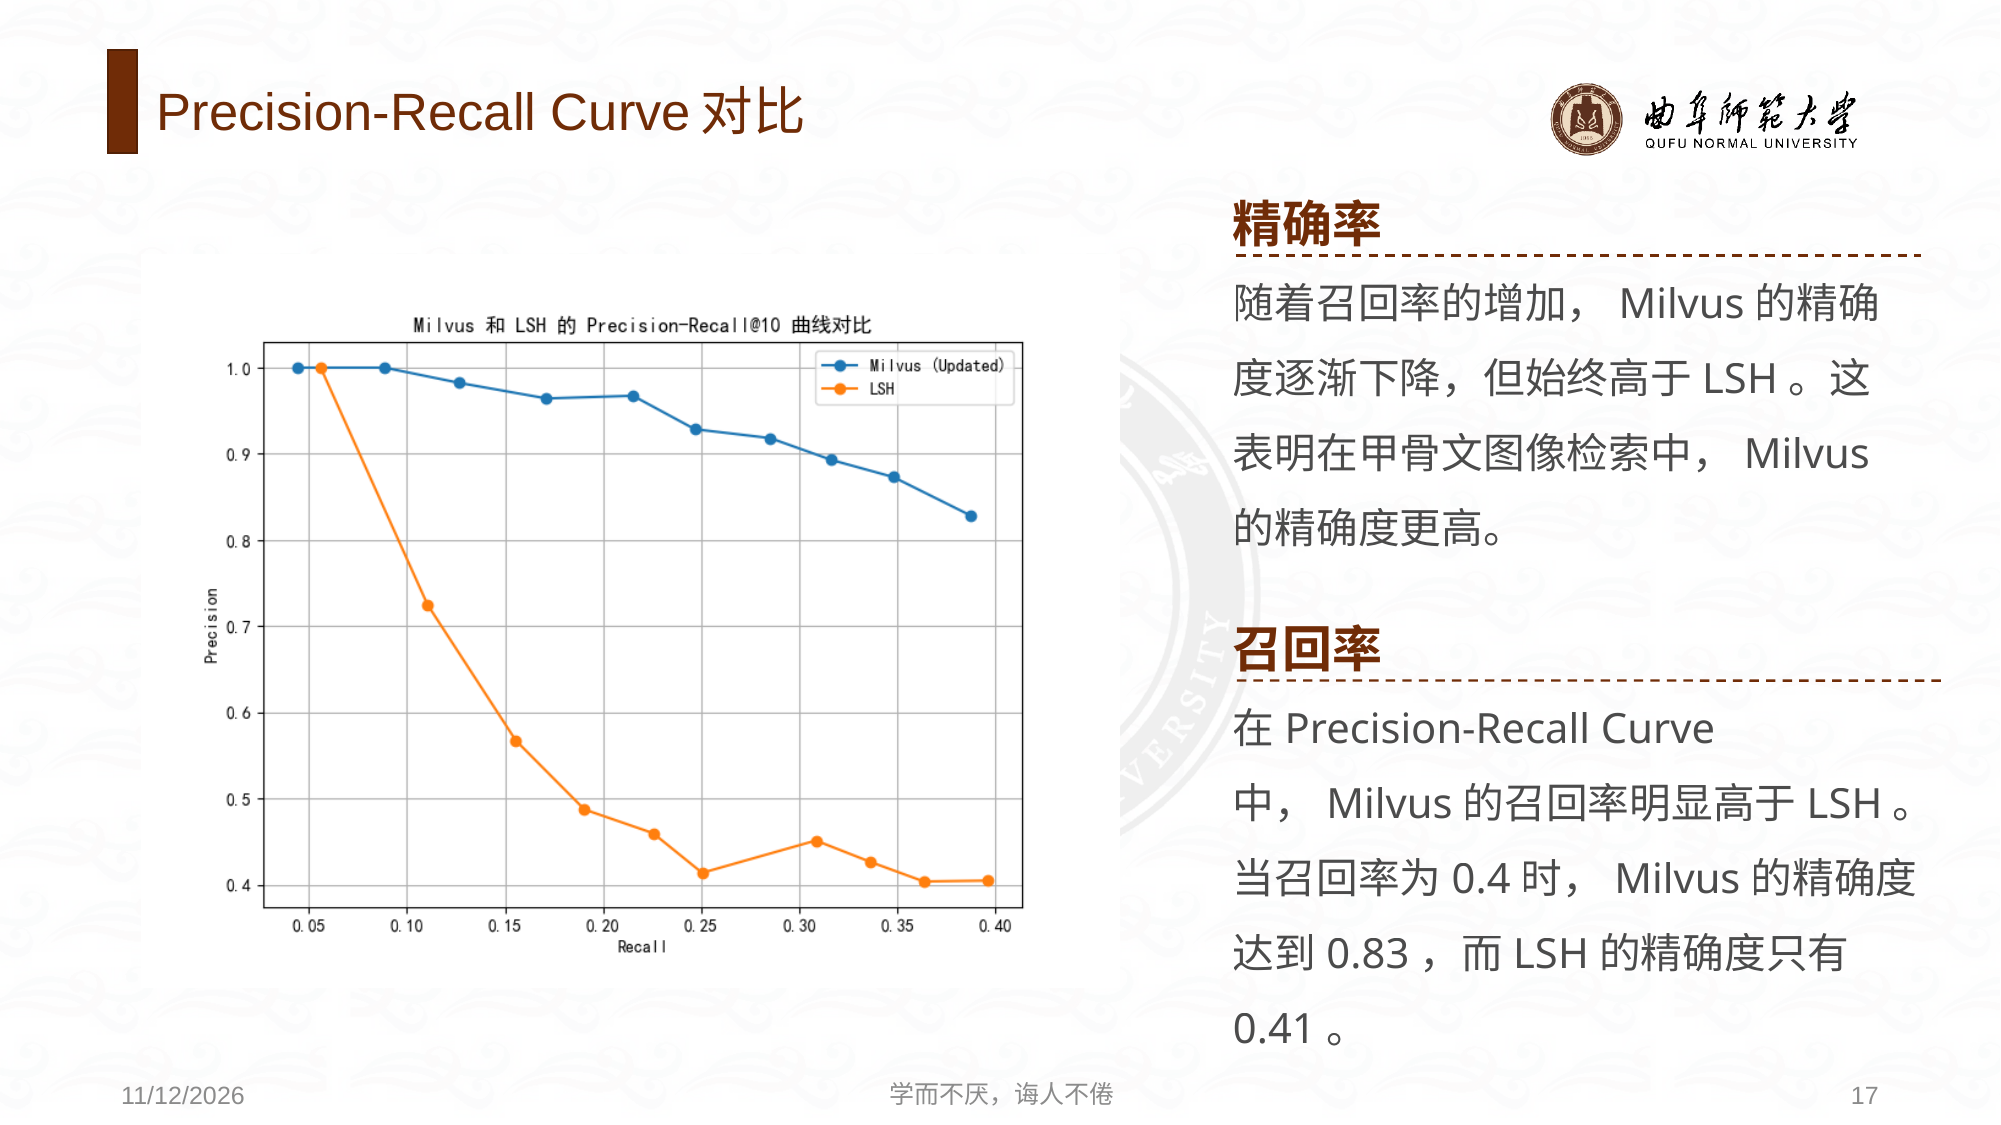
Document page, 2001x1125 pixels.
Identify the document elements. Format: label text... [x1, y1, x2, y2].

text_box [1212, 196, 1905, 600]
picture [1543, 75, 1894, 158]
slide_number 17 [1443, 1066, 1894, 1125]
footer 学而不厌，诲人不倦 [664, 1063, 1340, 1124]
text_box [1212, 621, 1947, 1066]
title Precision-Recall Curve对比 [141, 50, 1179, 149]
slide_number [106, 1065, 557, 1125]
picture [141, 254, 1120, 988]
